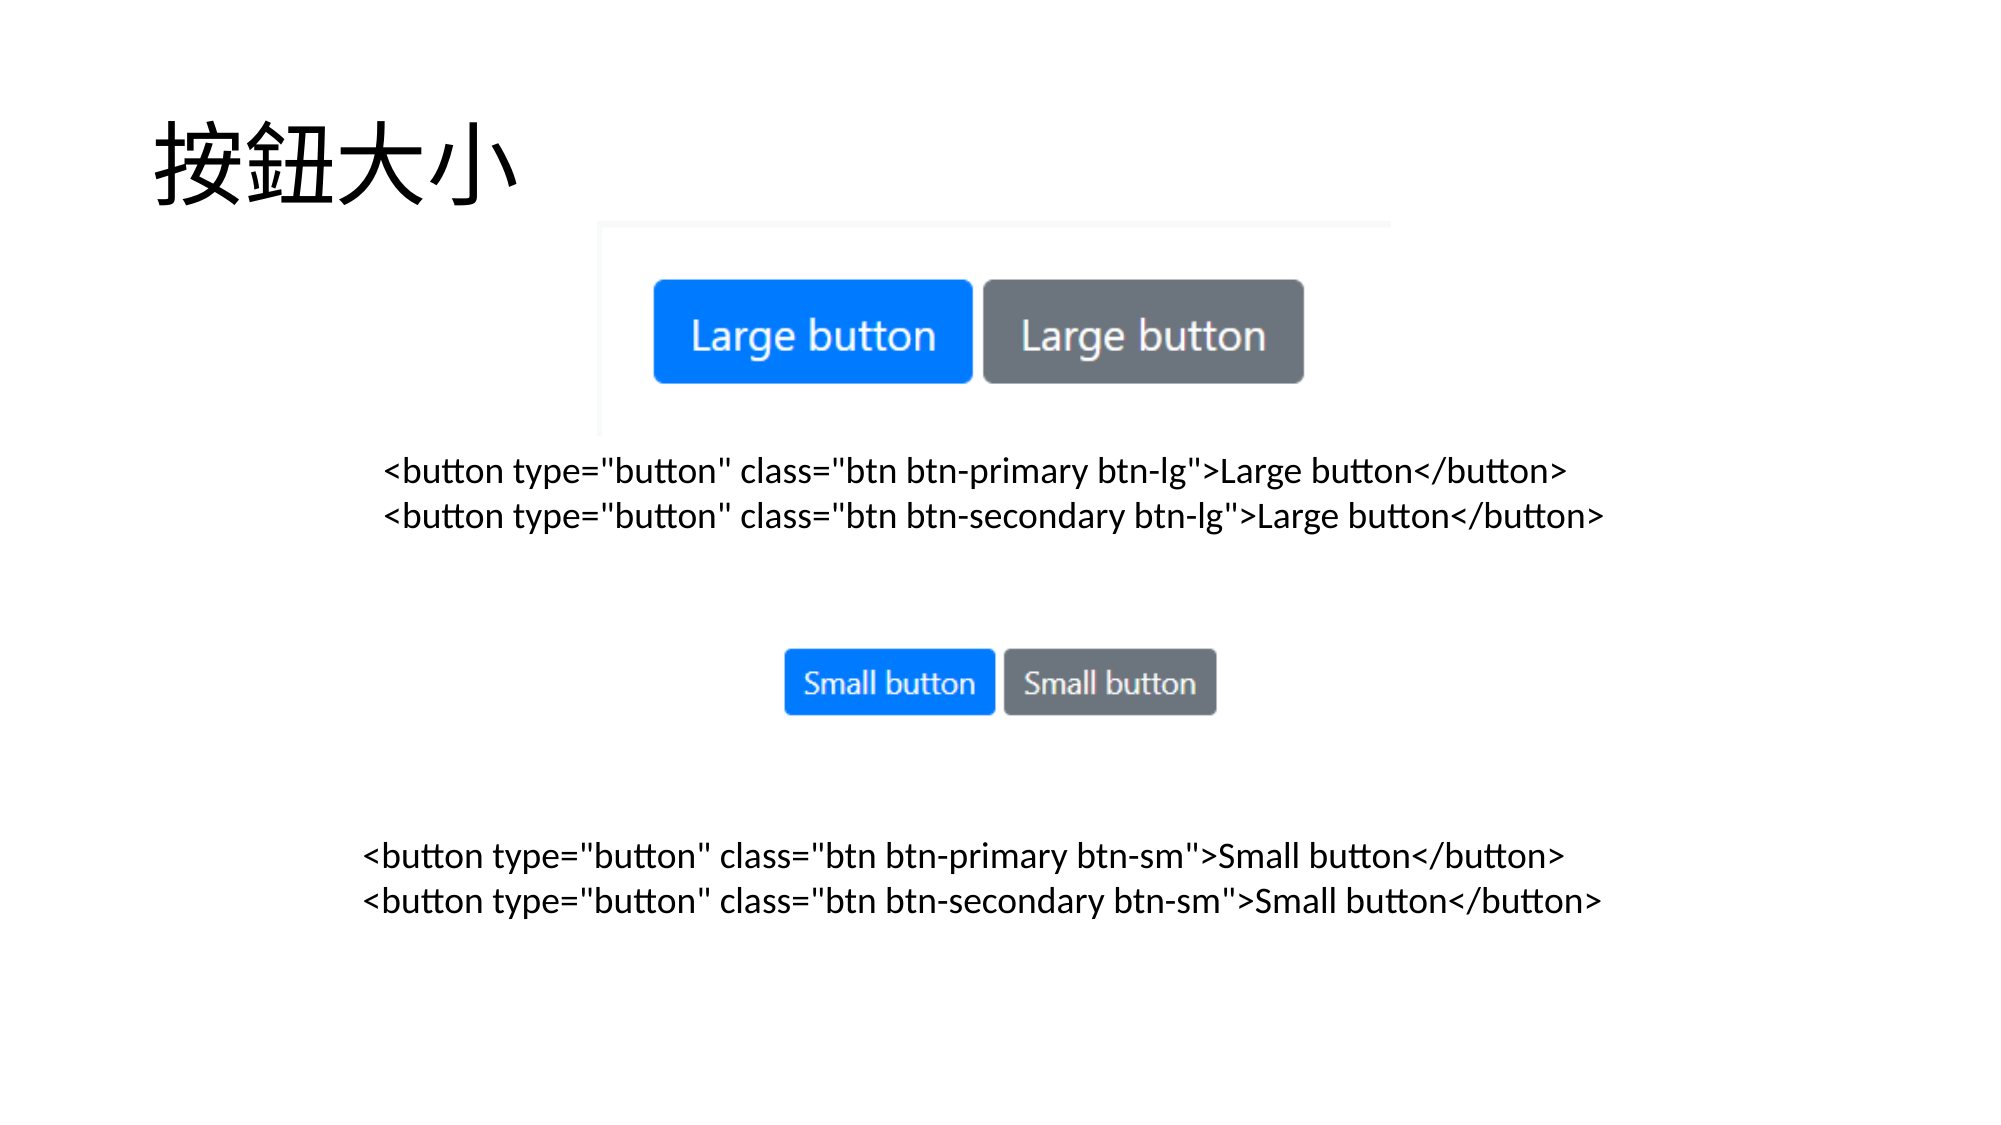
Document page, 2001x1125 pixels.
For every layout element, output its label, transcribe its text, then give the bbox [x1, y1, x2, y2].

text_box <button type="button" class="btn btn-primary btn-lg">Large button</button> <button type="button" class="btn btn-secondary btn-lg">Large button</button> [368, 438, 1714, 544]
text_box <button type="button" class="btn btn-primary btn-sm">Small button</button> <button type="button" class="btn btn-secondary btn-sm">Small button</button> [347, 823, 1683, 929]
picture [745, 602, 1243, 747]
title 按鈕大小 [137, 59, 1863, 278]
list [597, 221, 1392, 436]
